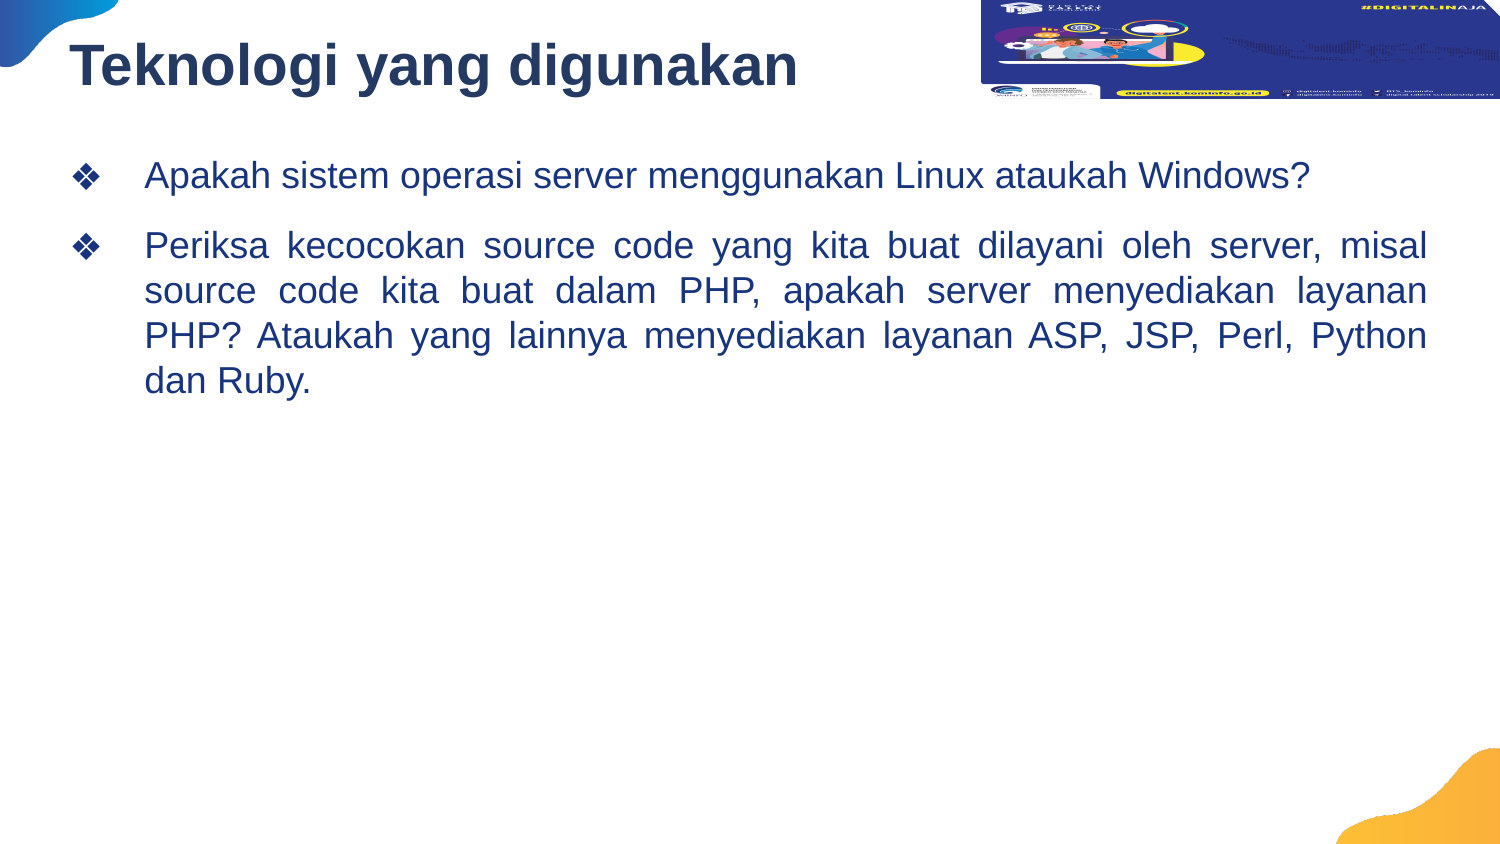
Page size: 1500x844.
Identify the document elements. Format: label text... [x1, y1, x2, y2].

picture [980, 0, 1500, 100]
text_box Apakah sistem operasi server menggunakan Linux ataukah Windows? Periksa kecocokan source code yang kita buat dilayani oleh server, misal source code kita buat dalam PHP, apakah server menyediakan layanan PHP? Ataukah yang lainnya menyediakan layanan ASP, JSP, Perl, Python dan Ruby. [54, 143, 1443, 409]
text_box Teknologi yang digunakan [54, 19, 977, 105]
picture [0, 0, 120, 73]
picture [1334, 740, 1500, 844]
